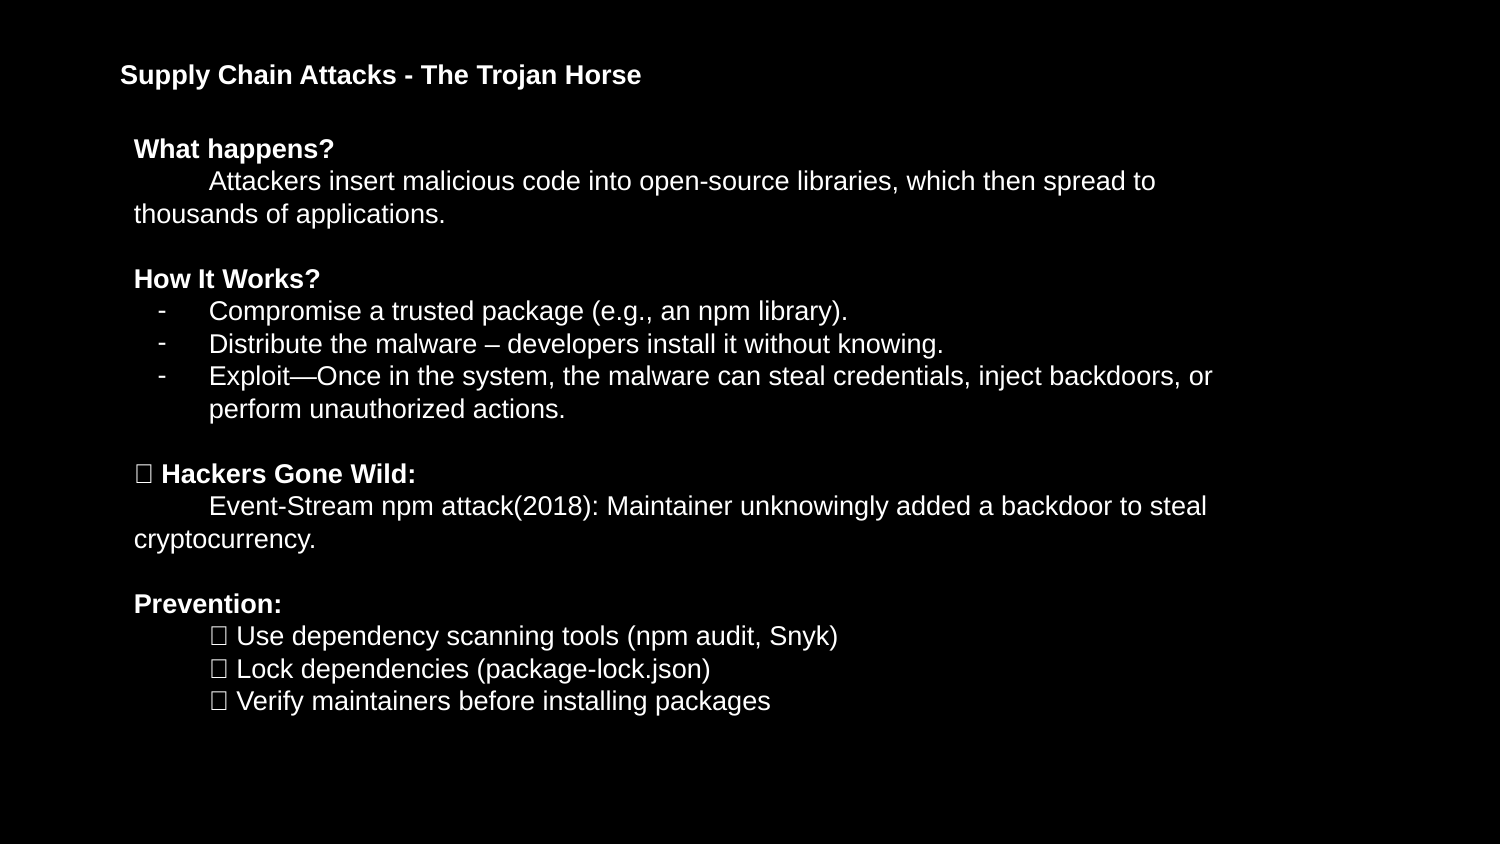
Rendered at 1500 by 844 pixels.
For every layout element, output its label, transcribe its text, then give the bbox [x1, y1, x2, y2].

text_box What happens? Attackers insert malicious code into open-source libraries, which then spread to thousands of applications. How It Works? Compromise a trusted package (e.g., an npm library). Distribute the malware – developers install it without knowing. Exploit—Once in the system, the malware can steal credentials, inject backdoors, or perform unauthorized actions. 💀 Hackers Gone Wild: Event-Stream npm attack(2018): Maintainer unknowingly added a backdoor to steal cryptocurrency. Prevention: ✅ Use dependency scanning tools (npm audit, Snyk) ✅ Lock dependencies (package-lock.json) ✅ Verify maintainers before installing packages [118, 116, 1270, 731]
text_box Supply Chain Attacks - The Trojan Horse [105, 42, 818, 105]
